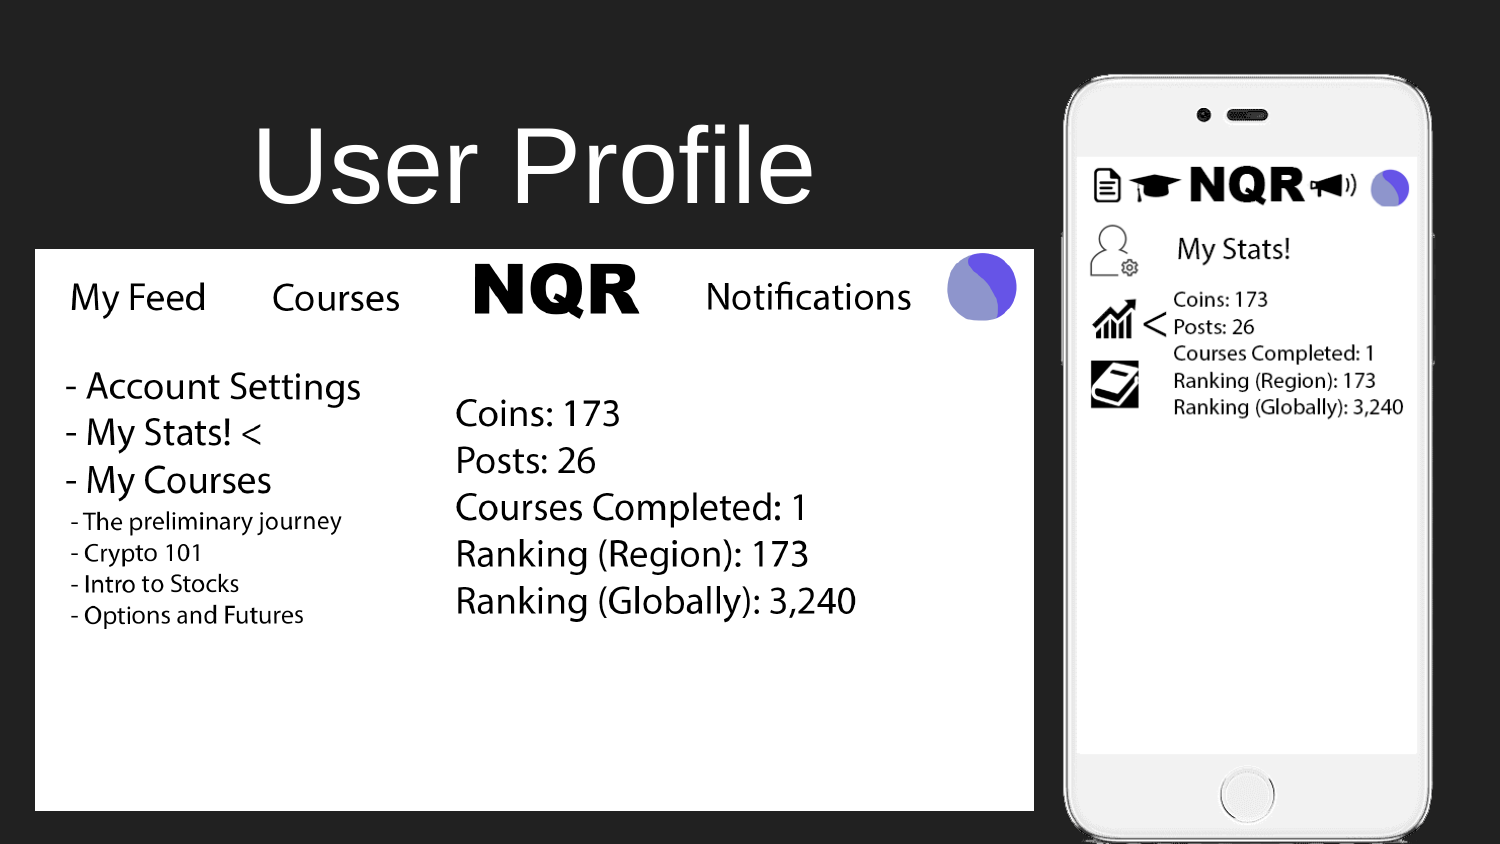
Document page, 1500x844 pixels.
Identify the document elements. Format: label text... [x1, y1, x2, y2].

title User Profile [0, 0, 1233, 242]
picture [34, 36, 1500, 844]
